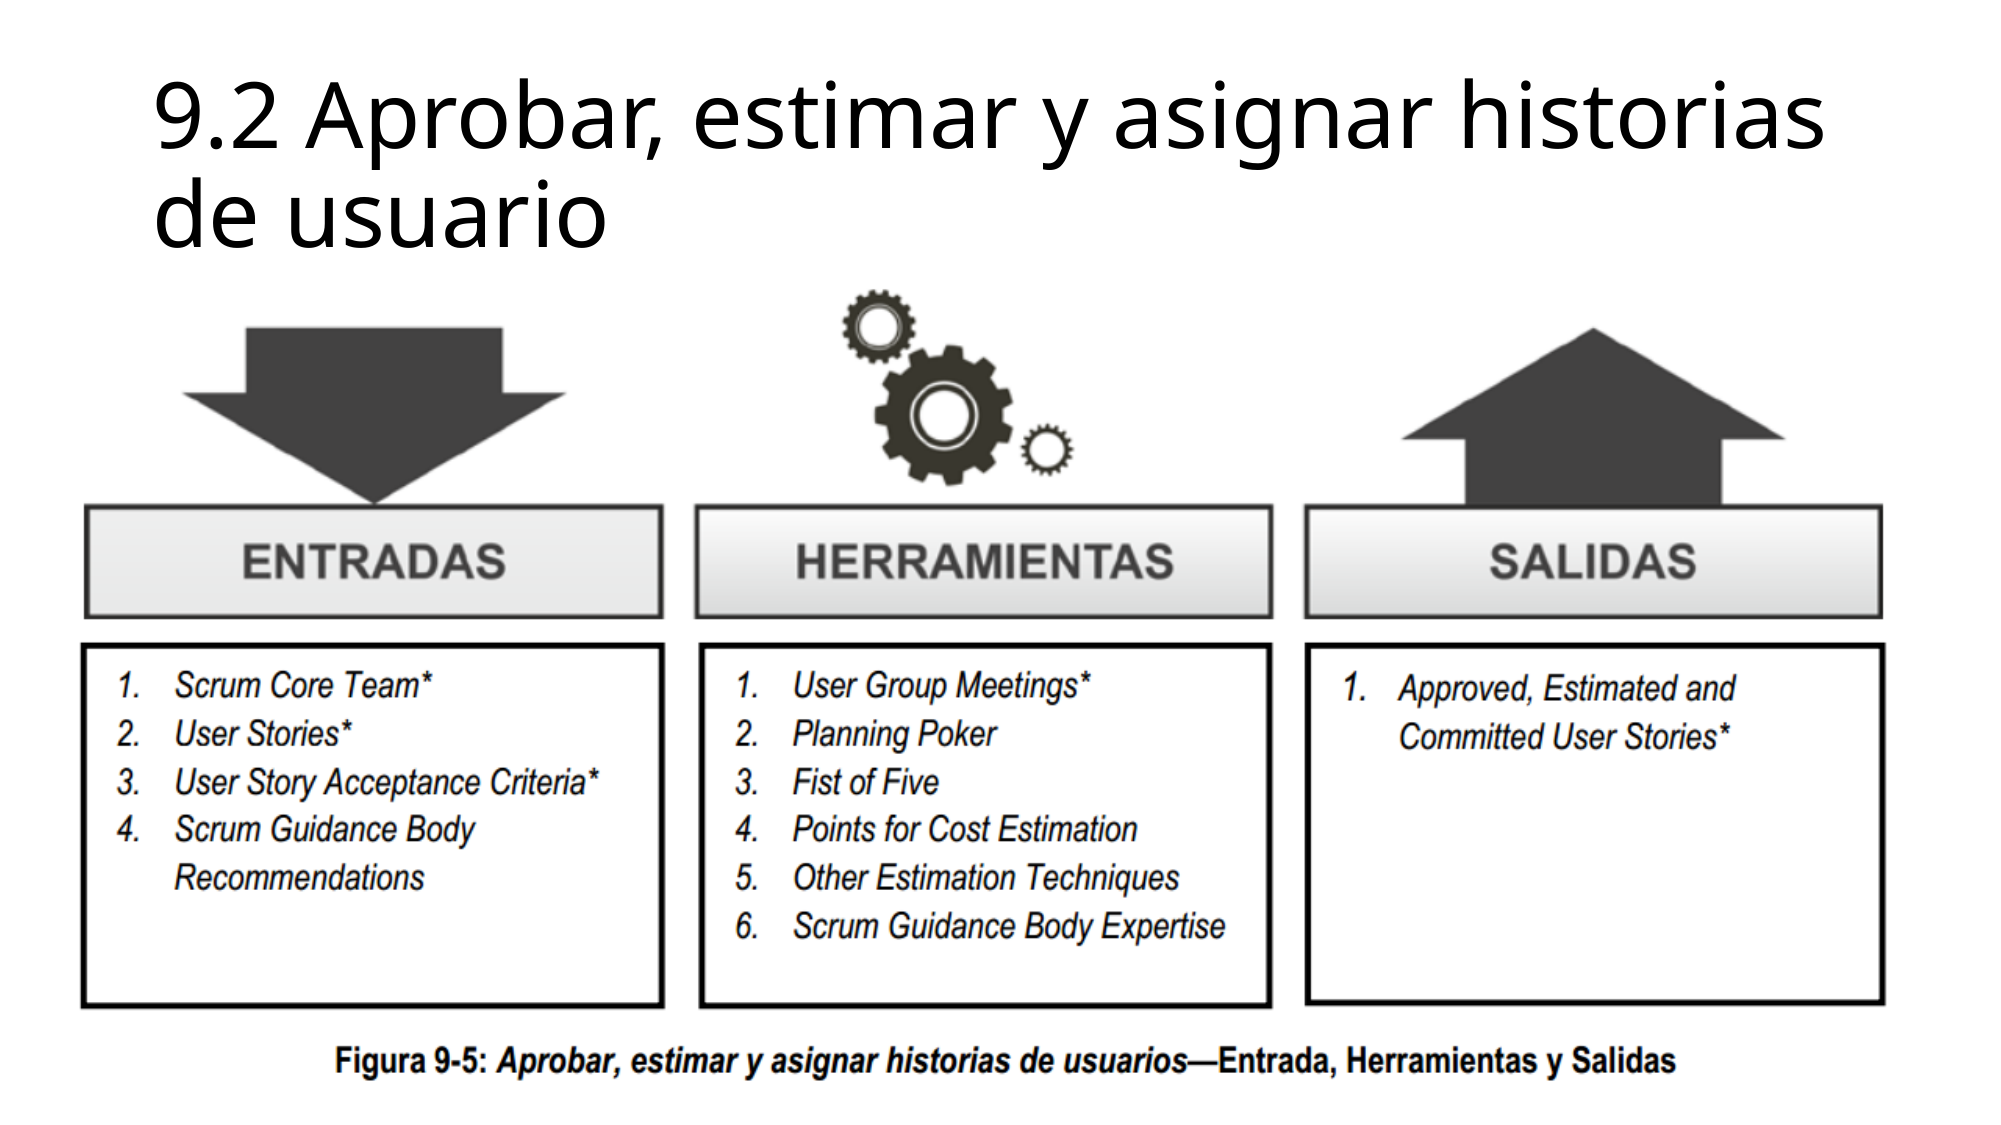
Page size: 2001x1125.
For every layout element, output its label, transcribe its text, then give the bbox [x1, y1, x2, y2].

picture [78, 277, 1889, 1087]
title 9.2 Aprobar, estimar y asignar historias de usuario [137, 59, 1863, 277]
